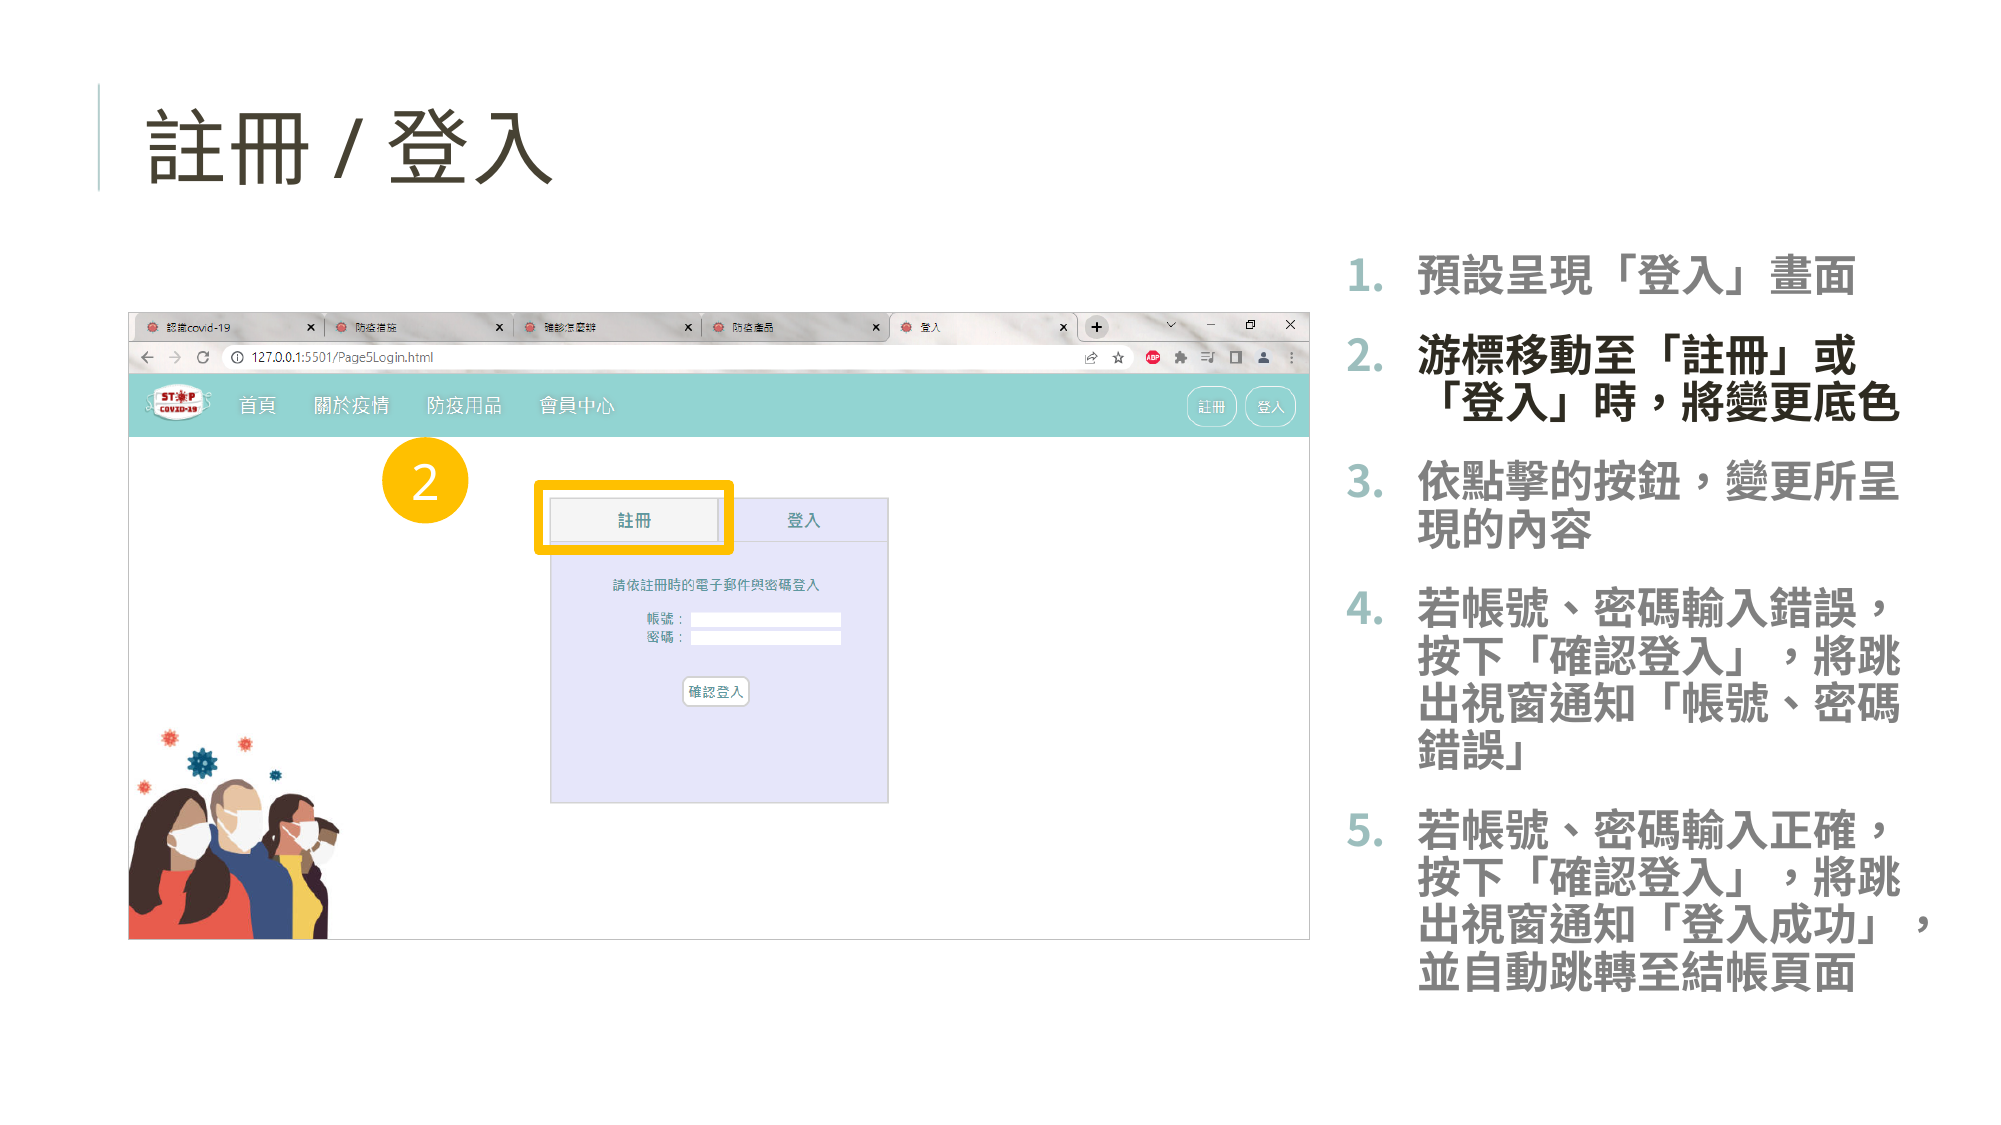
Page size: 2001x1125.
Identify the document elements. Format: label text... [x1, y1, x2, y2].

title 註冊/登入 [128, 75, 1903, 202]
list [128, 311, 1310, 940]
picture [84, 71, 116, 206]
picture [534, 479, 728, 550]
list 預設呈現「登入」畫面 游標移動至「註冊」或「登入」時，將變更底色 依點擊的按鈕，變更所呈現的內容 若帳號、密碼輸入錯誤，按下「確認登入」，將跳出視窗通知「帳號、密碼錯誤」 若帳號、密碼輸入正確，按下「確認登入」，將跳出視窗通知「登入成功」，並自動跳轉至結帳頁面 [1338, 244, 1941, 1008]
